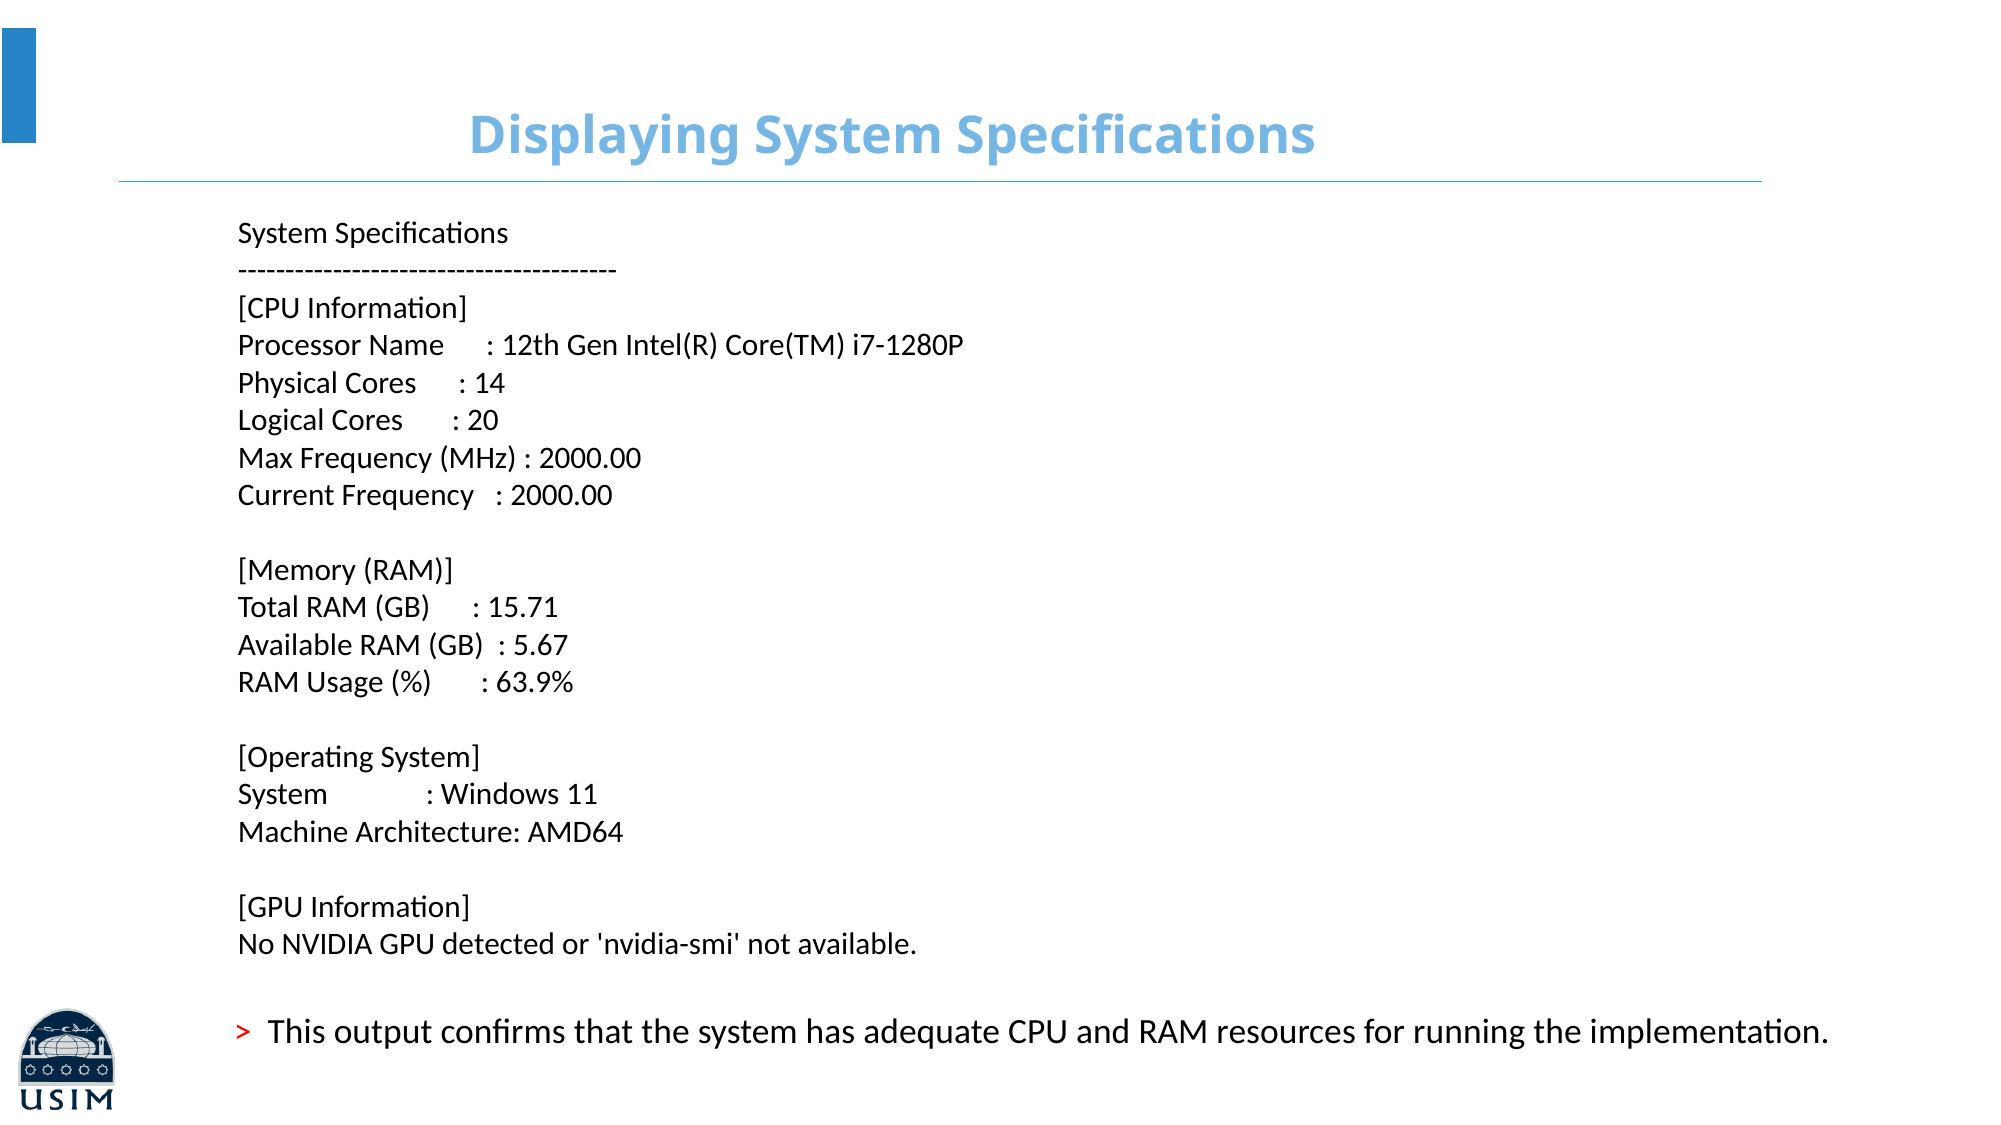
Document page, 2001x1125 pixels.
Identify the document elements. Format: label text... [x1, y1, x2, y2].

picture [18, 1007, 115, 1110]
text_box [0, 24, 40, 147]
text_box Displaying System Specifications [454, 77, 1428, 172]
text_box > This output confirms that the system has adequate CPU and RAM resources for running the implementation. [207, 1000, 1851, 1058]
text_box System Specifications ---------------------------------------- [CPU Information] Processor Name : 12th Gen Intel(R) Core(TM) i7-1280P Physical Cores : 14 Logical Cores : 20 Max Frequency (MHz) : 2000.00 Current Frequency : 2000.00 [Memory (RAM)] Total RAM (GB) : 15.71 Available RAM (GB) : 5.67 RAM Usage (%) : 63.9% [Operating System] System : Windows 11 Machine Architecture: AMD64 [GPU Information] No NVIDIA GPU detected or 'nvidia-smi' not available. [223, 204, 1762, 969]
